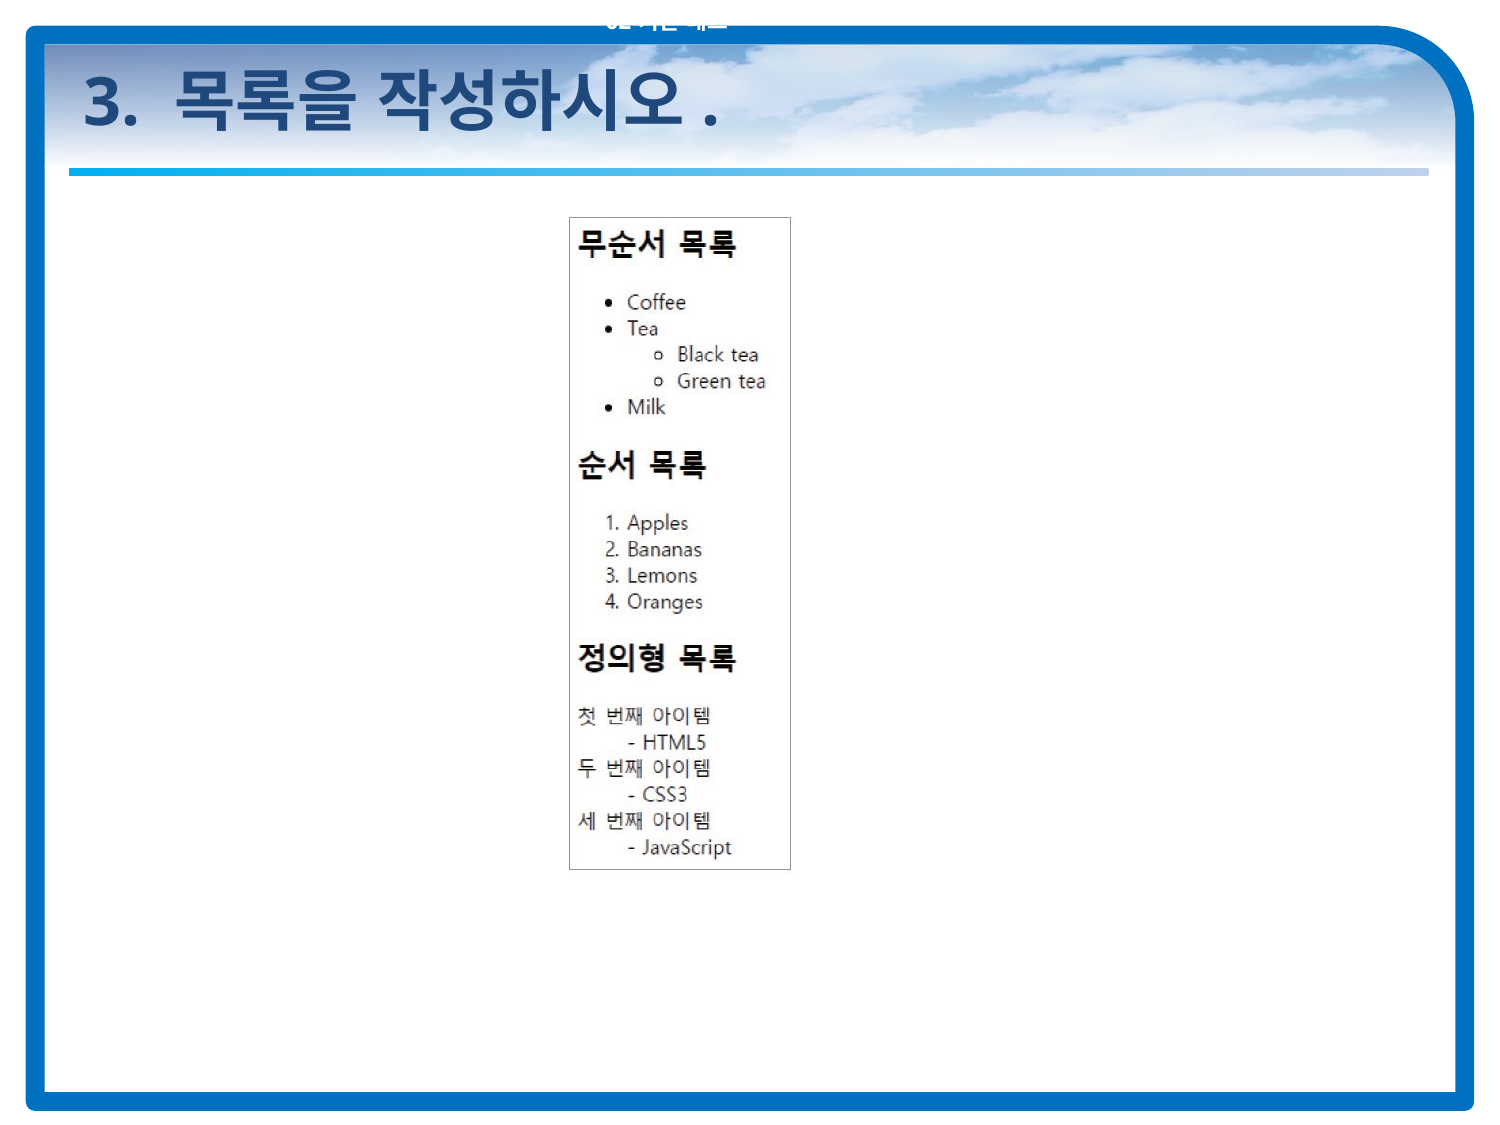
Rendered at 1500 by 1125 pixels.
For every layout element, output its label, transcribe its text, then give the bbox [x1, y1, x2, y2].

title 3. 목록을 작성하시오. [68, 35, 1419, 163]
text_box 02 기본 태그 [0, 0, 743, 43]
picture [560, 207, 795, 875]
